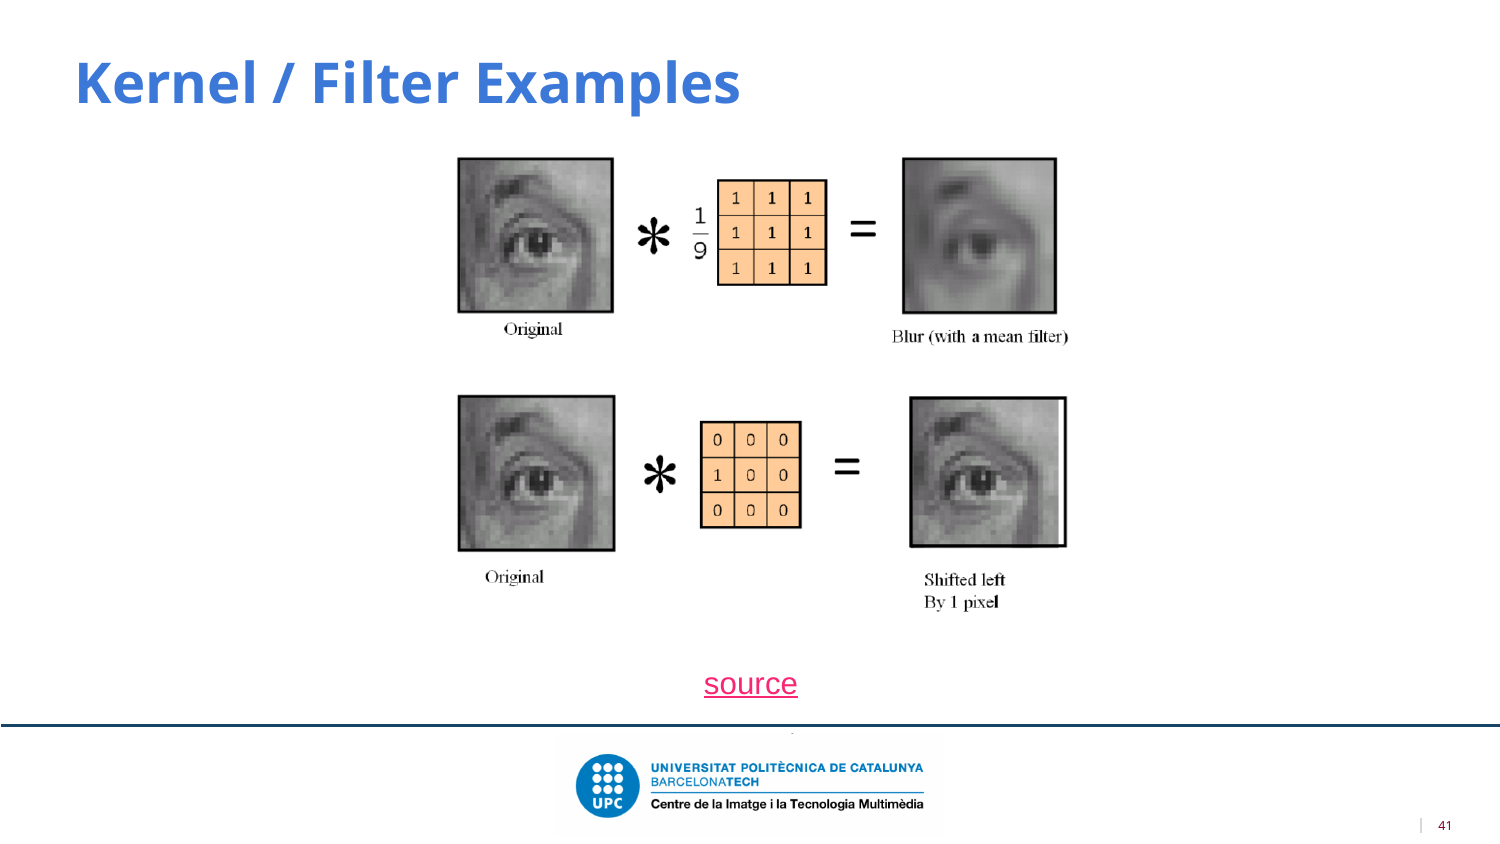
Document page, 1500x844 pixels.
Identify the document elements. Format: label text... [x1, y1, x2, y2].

list Kernel / Filter Examples [74, 47, 1428, 131]
list source [74, 644, 1428, 735]
picture [397, 130, 1106, 645]
picture [555, 735, 945, 836]
